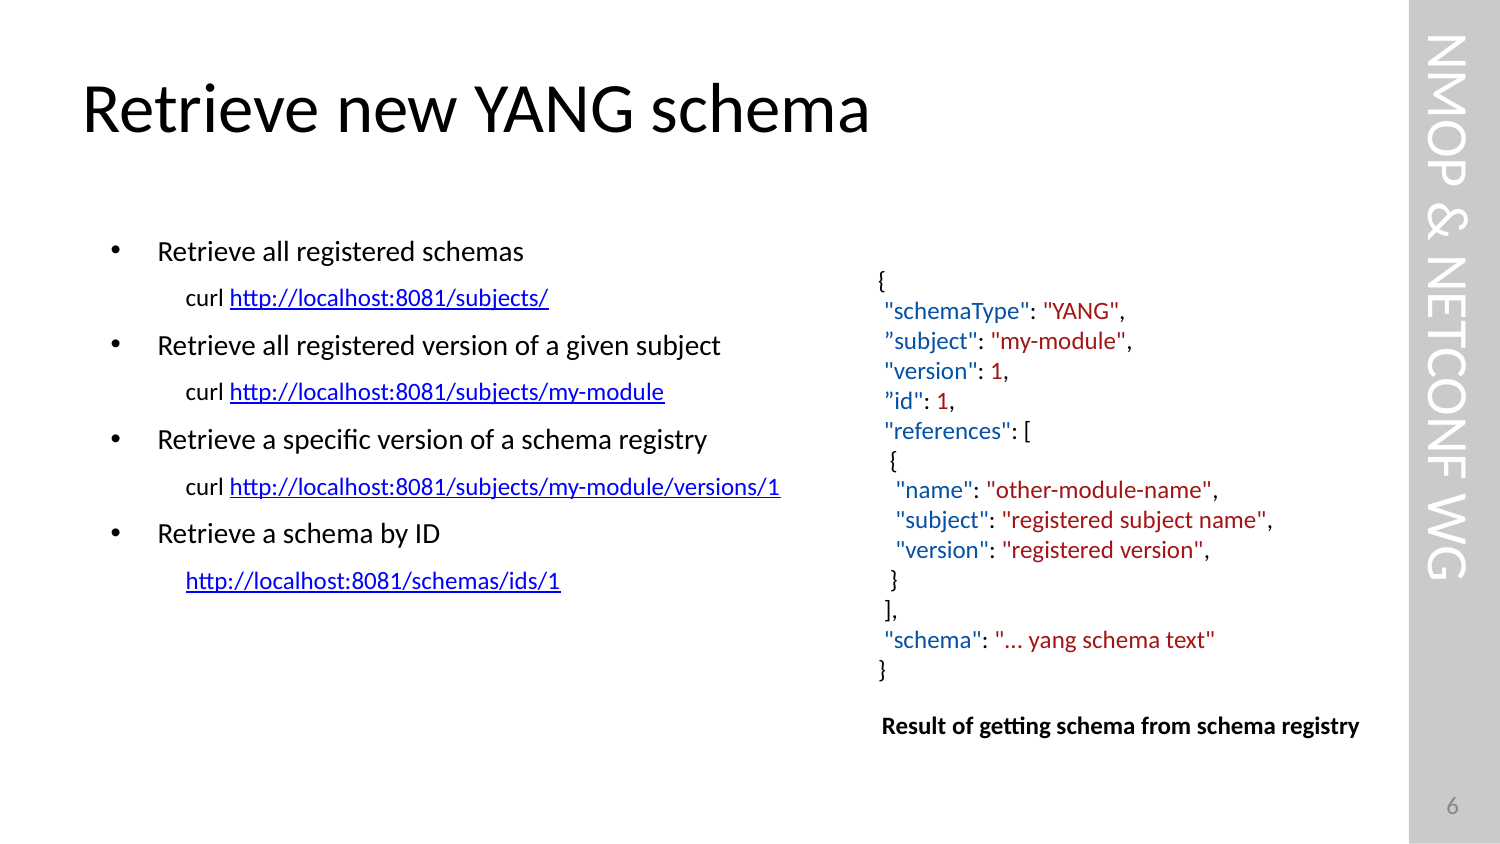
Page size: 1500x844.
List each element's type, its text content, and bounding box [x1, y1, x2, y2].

text_box Retrieve all registered schemas curl http://localhost:8081/subjects/ Retrieve all registered version of a given subject curl http://localhost:8081/subjects/my-module Retrieve a specific version of a schema registry curl http://localhost:8081/subjects/my-module/versions/1 Retrieve a schema by ID http://localhost:8081/schemas/ids/1 [103, 224, 1407, 631]
slide_number 6 [1436, 552, 1467, 844]
text_box NMOP & NETCONF WG [1409, 17, 1495, 768]
text_box Result of getting schema from schema registry [867, 701, 1376, 747]
title Retrieve new YANG schema [75, 33, 1407, 175]
text_box { "schemaType": "YANG", ”subject": "my-module", "version": 1, ”id": 1, "references": [ { "name": "other-module-name", "subject": "registered subject name", "version": "registered version", } ], "schema": "... yang schema text" } [863, 257, 1407, 691]
text_box [1407, 0, 1500, 844]
